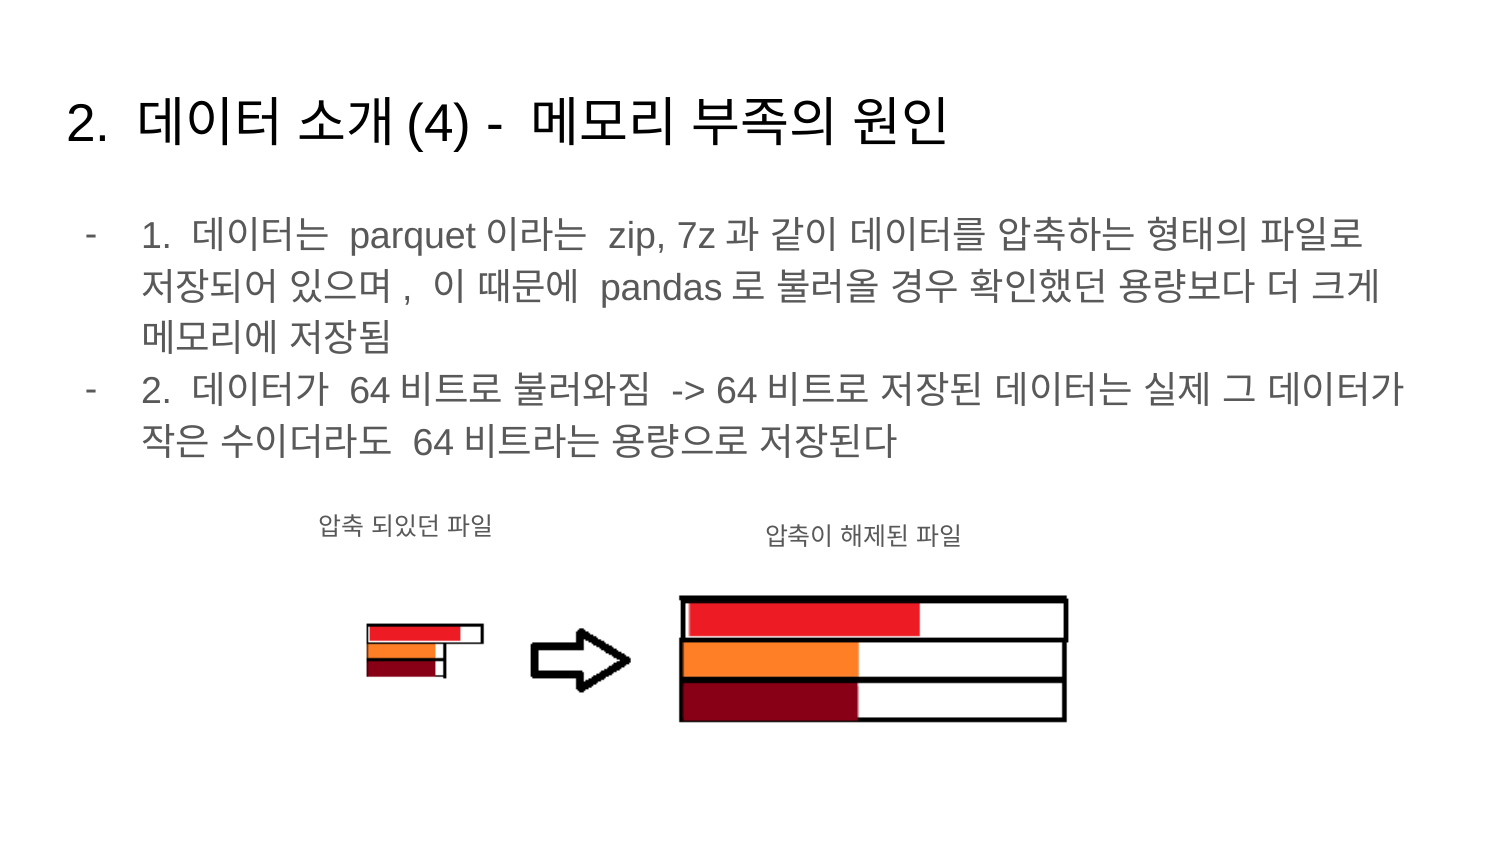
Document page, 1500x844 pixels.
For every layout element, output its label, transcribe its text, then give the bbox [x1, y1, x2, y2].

picture [344, 551, 1104, 775]
text_box 압축이 해제된 파일 [749, 505, 1000, 550]
title 2. 데이터 소개(4) - 메모리 부족의 원인 [51, 72, 1449, 167]
list 1. 데이터는 parquet이라는 zip, 7z과 같이 데이터를 압축하는 형태의 파일로 저장되어 있으며, 이 때문에 pandas로 불러올 경우 확인했던 용량보다 더 크게 메모리에 저장됨 2. 데이터가 64비트로 불러와짐 -> 64비트로 저장된 데이터는 실제 그 데이터가 작은 수이더라도 64비트라는 용량으로 저장된다 [51, 189, 1449, 750]
text_box 압축 되있던 파일 [303, 495, 553, 552]
